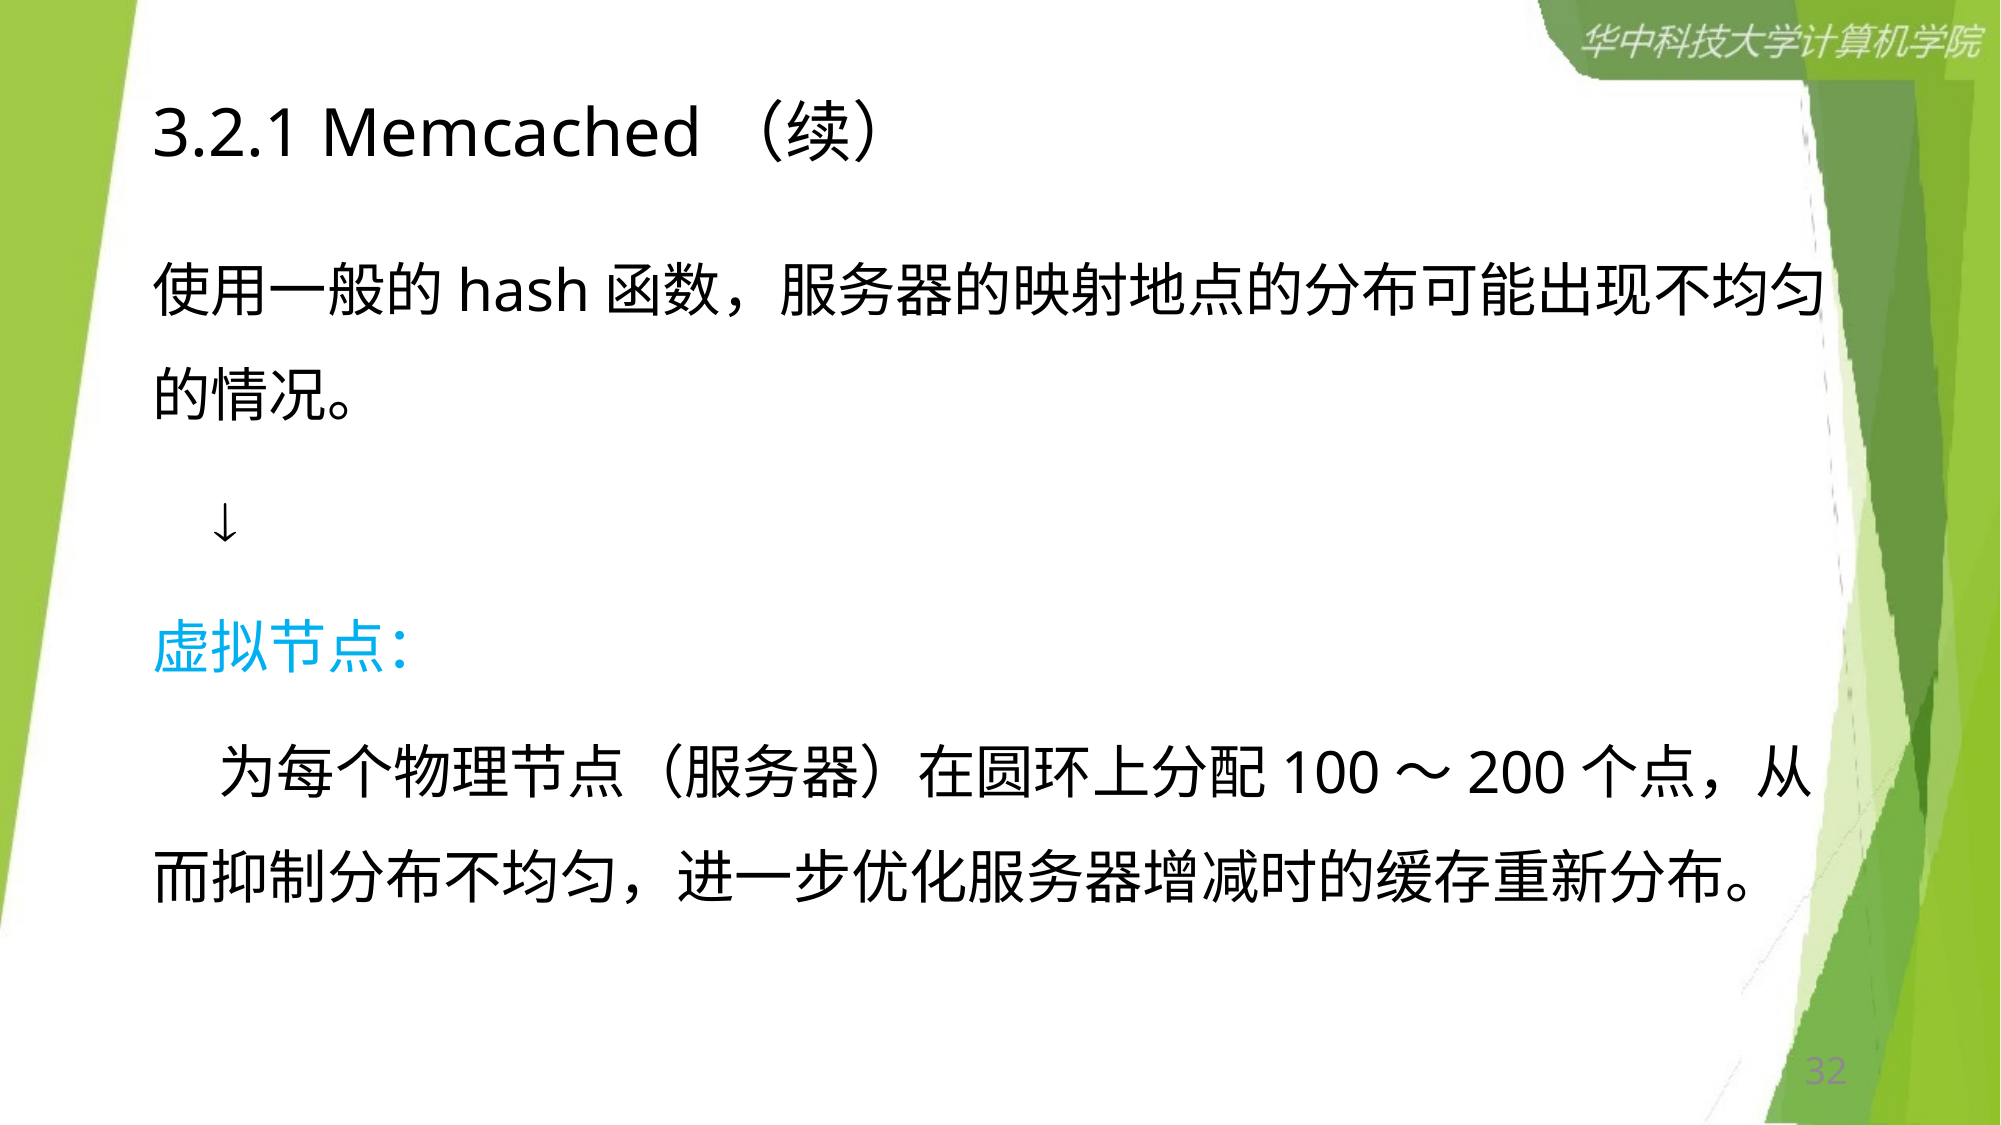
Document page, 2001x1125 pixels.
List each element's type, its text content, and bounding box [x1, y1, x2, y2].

slide_number 32 [1412, 1042, 1863, 1103]
list 使用一般的hash函数，服务器的映射地点的分布可能出现不均匀的情况。  虚拟节点： 为每个物理节点（服务器）在圆环上分配100～200个点，从而抑制分布不均匀，进一步优化服务器增减时的缓存重新分布。 [137, 210, 1863, 925]
picture [0, 0, 2001, 1125]
title 3.2.1 Memcached（续） [137, 59, 1863, 210]
